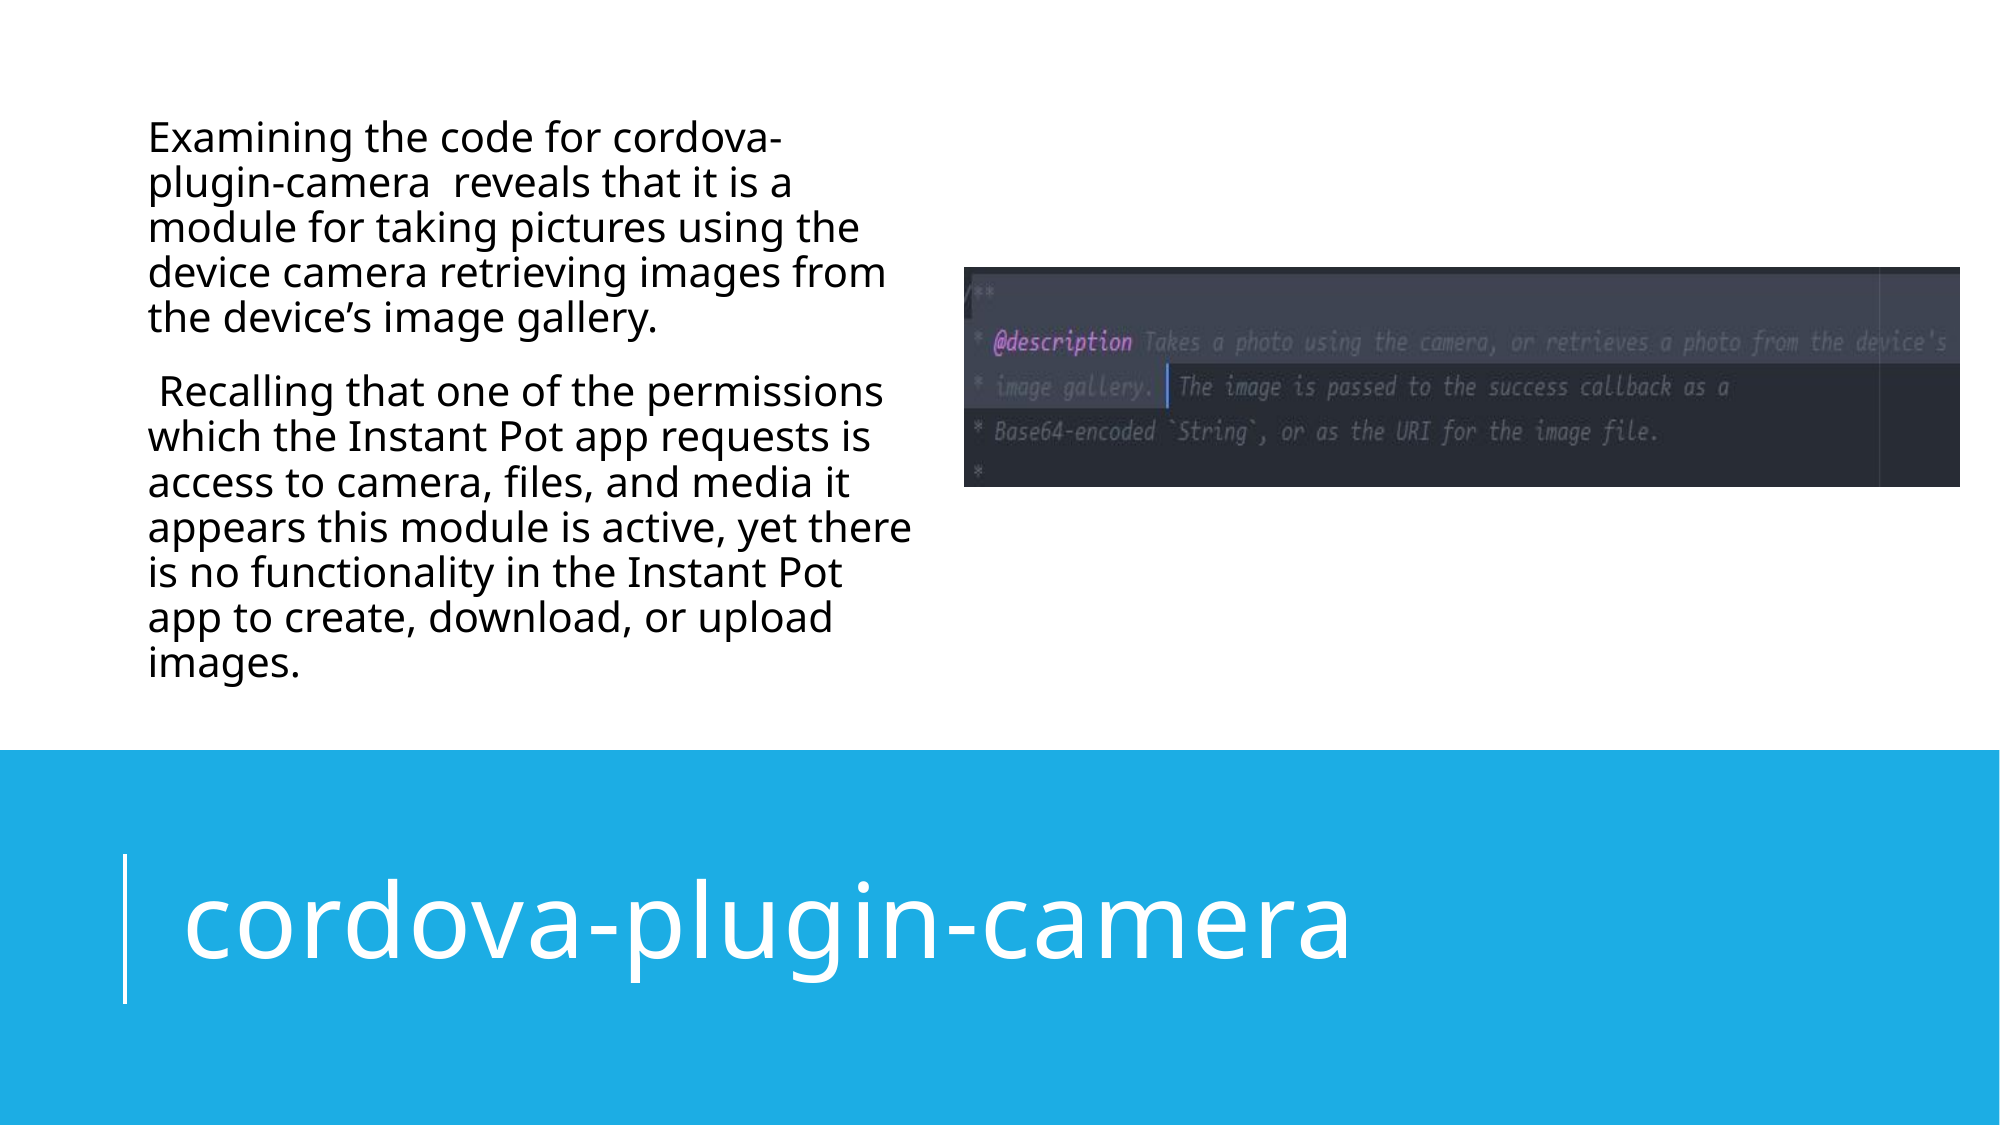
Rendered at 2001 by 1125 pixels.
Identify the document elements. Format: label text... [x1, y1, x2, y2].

text_box [0, 749, 2000, 1125]
title cordova-plugin-camera [168, 805, 1763, 1052]
text_box [0, 0, 2000, 749]
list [964, 267, 1960, 488]
list Examining the code for cordova-plugin-camera reveals that it is a module for taking pictures using the device camera retrieving images from the device’s image gallery. Recalling that one of the permissions which the Instant Pot app requests is access to camera, files, and media it appears this module is active, yet there is no functionality in the Instant Pot app to create, download, or upload images. [125, 105, 925, 698]
